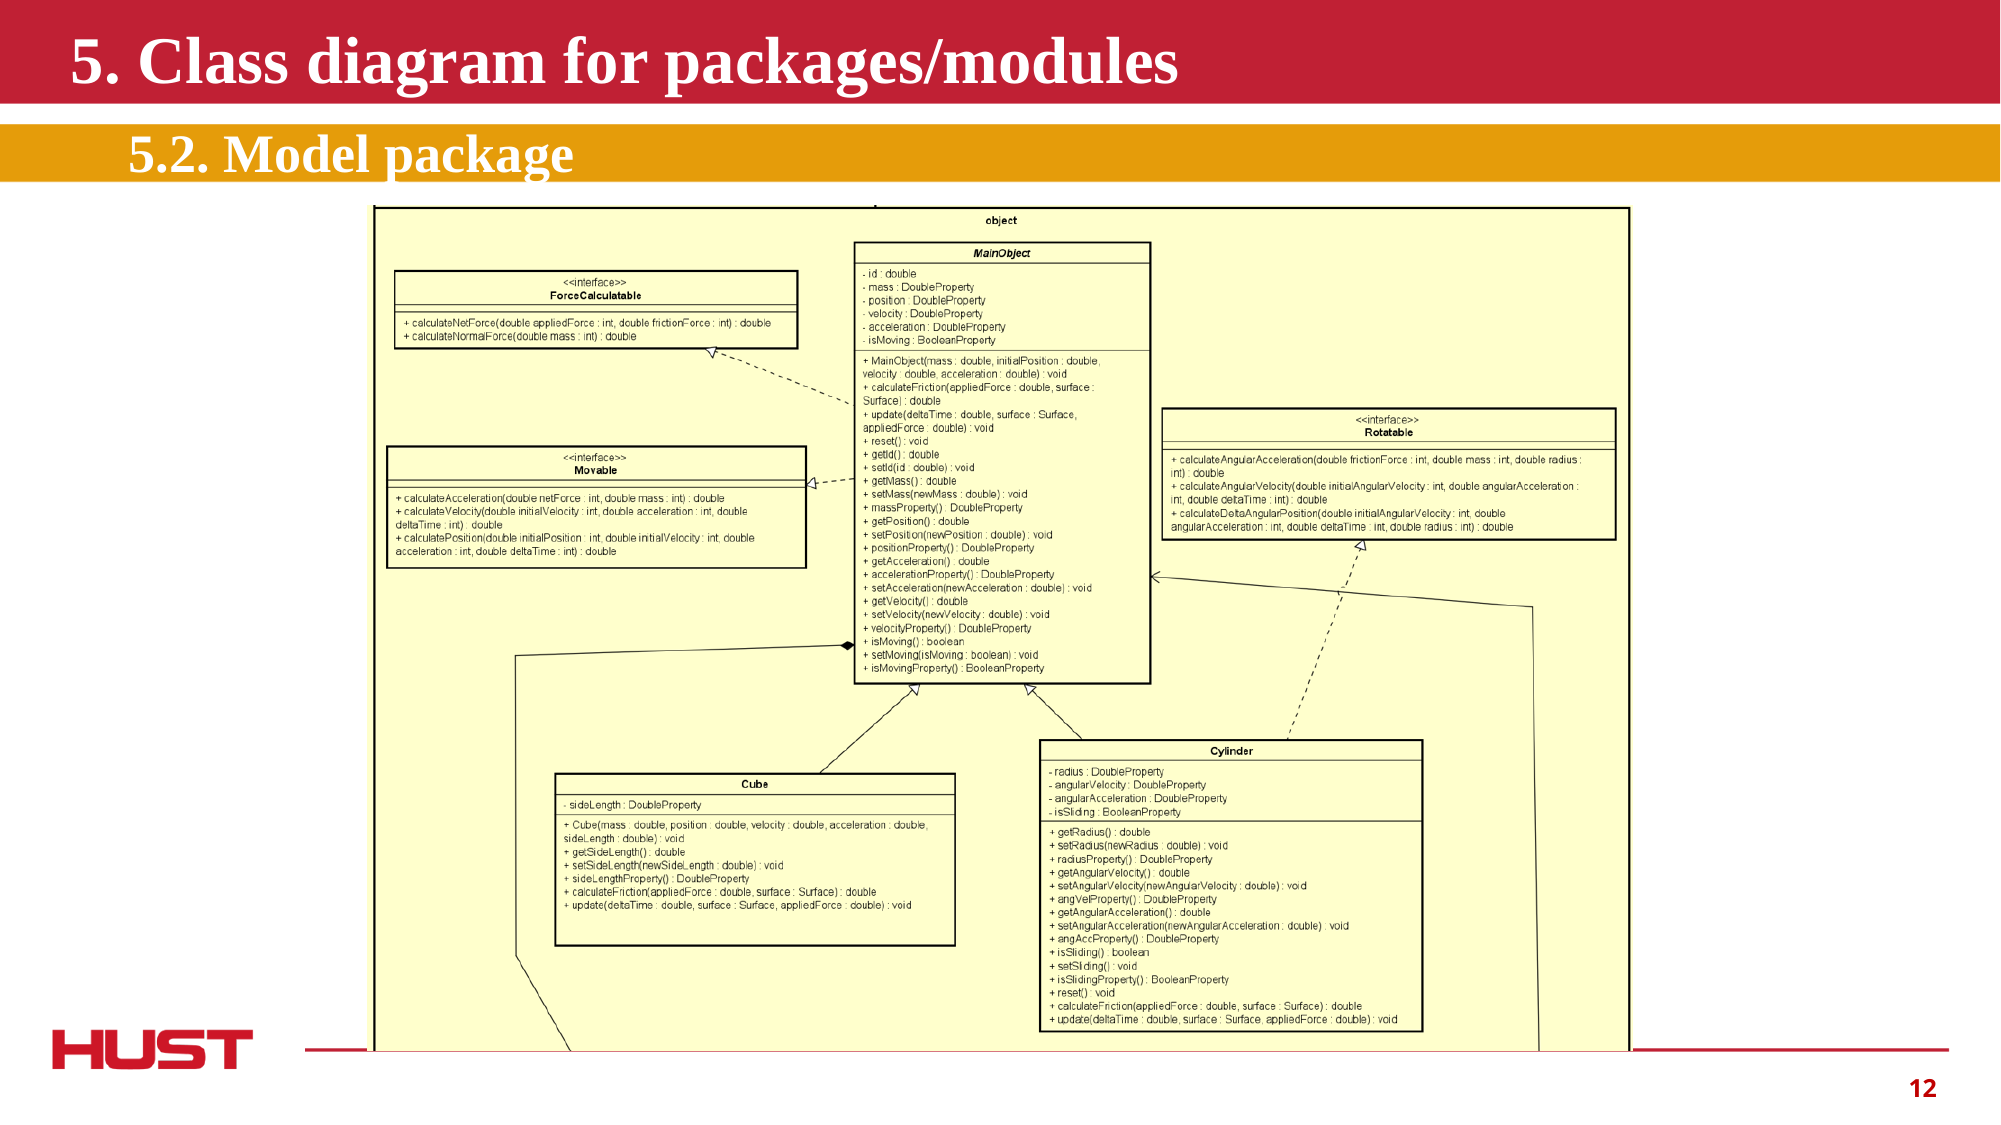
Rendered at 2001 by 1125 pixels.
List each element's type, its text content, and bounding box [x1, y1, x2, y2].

slide_number 12 [1502, 1065, 1953, 1125]
title 5. Class diagram for packages/modules [55, 18, 1945, 90]
text_box 5.2. Model package [113, 110, 1698, 191]
picture [0, 0, 2001, 1125]
